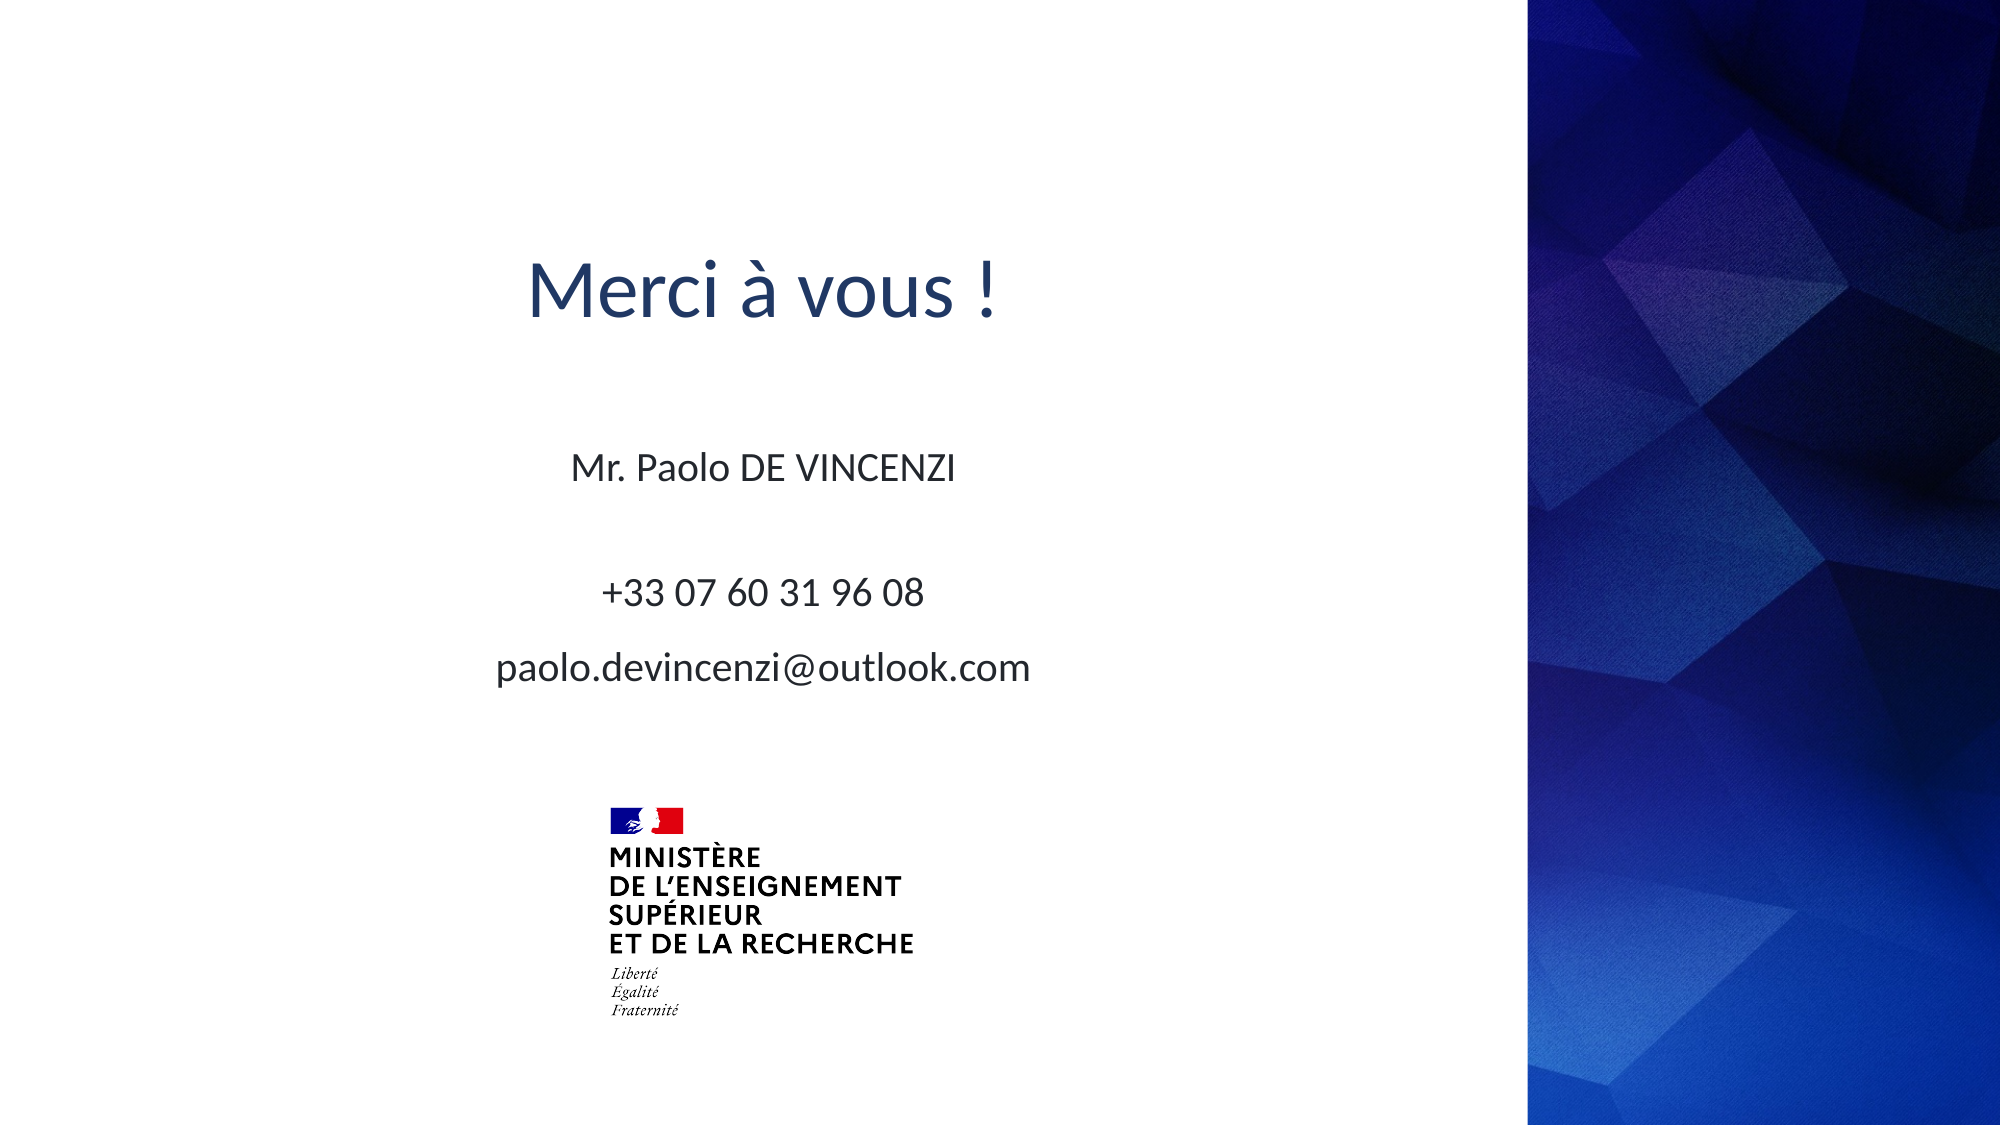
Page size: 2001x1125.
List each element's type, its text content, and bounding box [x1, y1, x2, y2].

text_box Merci à vous ! [474, 227, 1053, 342]
text_box Mr. Paolo DE VINCENZI +33 07 60 31 96 08 paolo.devincenzi@outlook.com [474, 432, 1053, 698]
picture [584, 781, 939, 1042]
picture [1527, 0, 2000, 1125]
